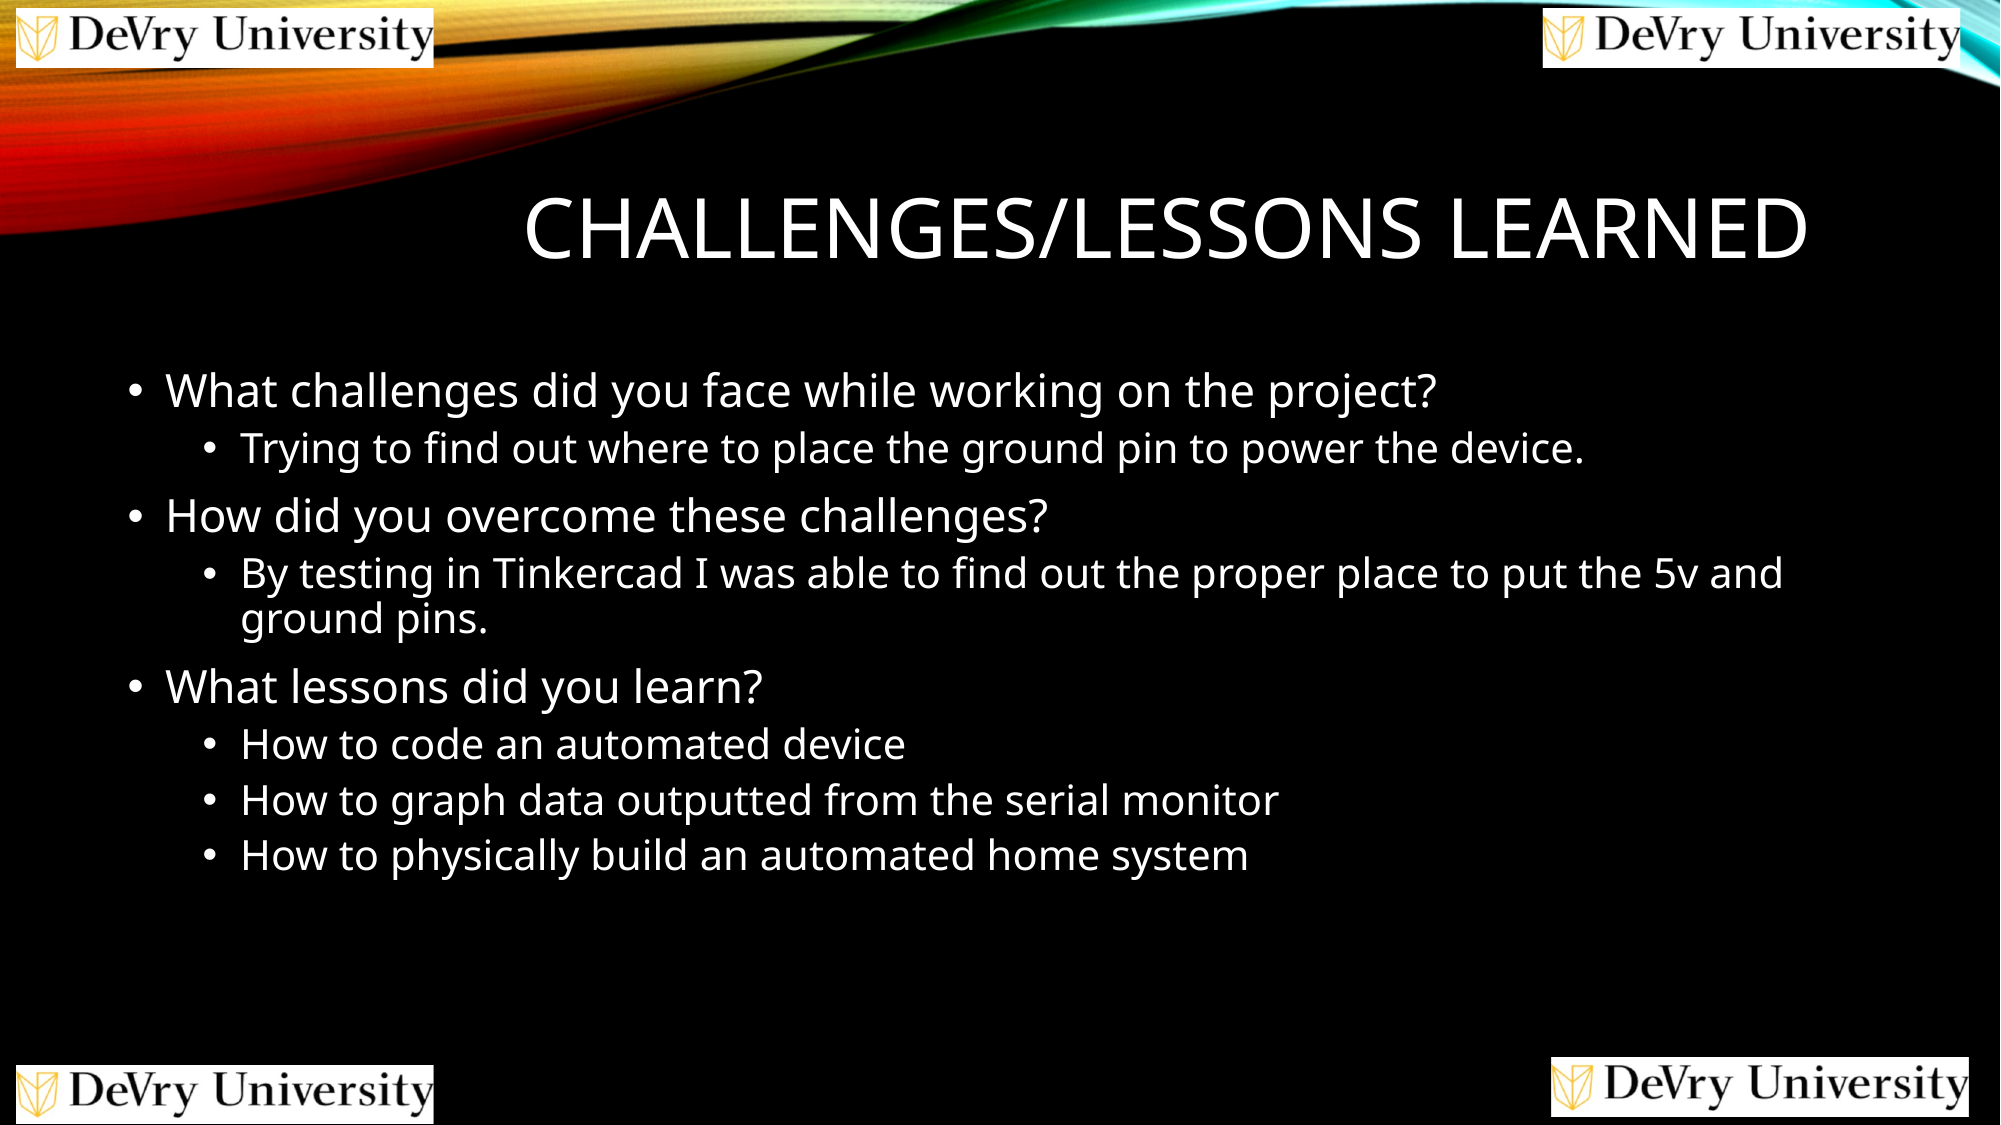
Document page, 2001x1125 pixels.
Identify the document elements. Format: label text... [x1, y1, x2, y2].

picture [0, 0, 2000, 237]
picture [1551, 1057, 1969, 1117]
title Challenges/Lessons Learned [474, 125, 1888, 338]
list What challenges did you face while working on the project? Trying to find out where to place the ground pin to power the device. How did you overcome these challenges? By testing in Tinkercad I was able to find out the proper place to put the 5v and ground pins. What lessons did you learn? How to code an automated device How to graph data outputted from the serial monitor How to physically build an automated home system [112, 360, 1888, 1021]
picture [16, 1065, 434, 1124]
